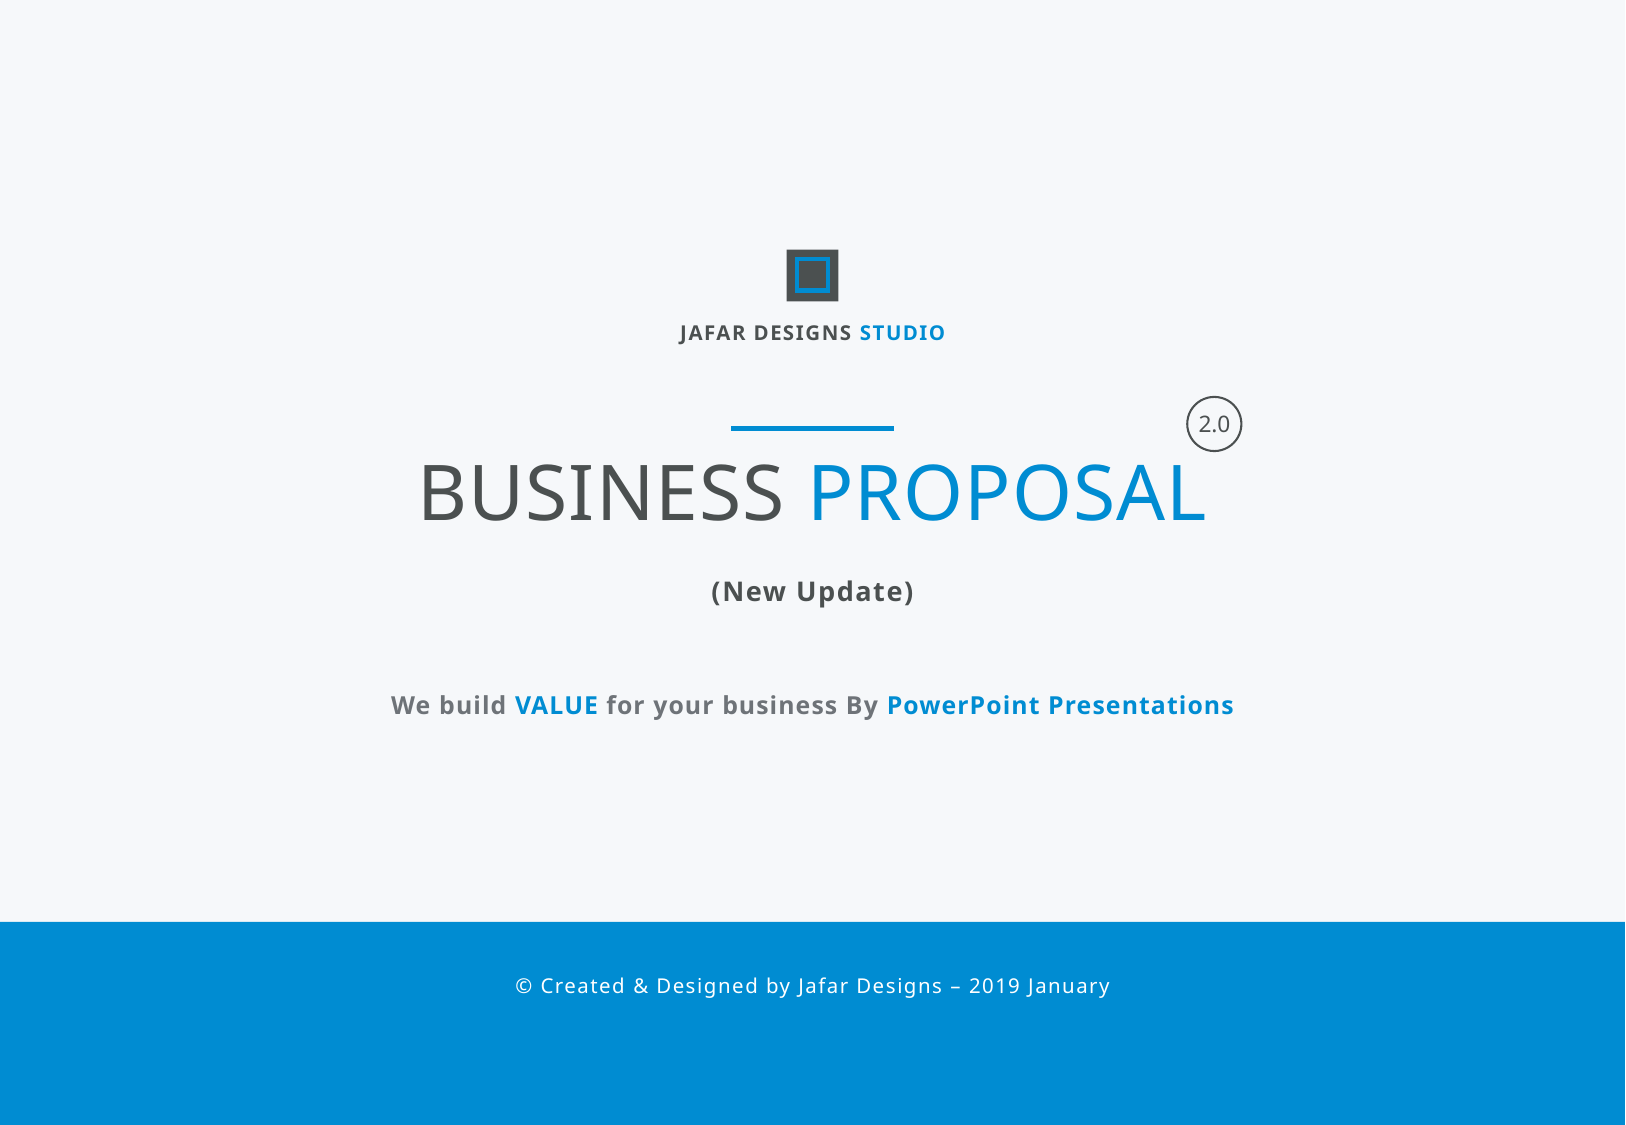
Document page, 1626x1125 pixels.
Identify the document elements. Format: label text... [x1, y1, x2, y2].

text_box BUSINESS PROPOSAL [334, 443, 1291, 536]
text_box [786, 249, 839, 302]
text_box JAFAR DESIGNS STUDIO [334, 320, 1291, 345]
text_box (New Update) [334, 574, 1291, 608]
text_box © Created & Designed by Jafar Designs – 2019 January [334, 973, 1291, 998]
text_box [0, 921, 1625, 1125]
text_box We build VALUE for your business By PowerPoint Presentations [334, 690, 1291, 720]
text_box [1187, 396, 1242, 452]
